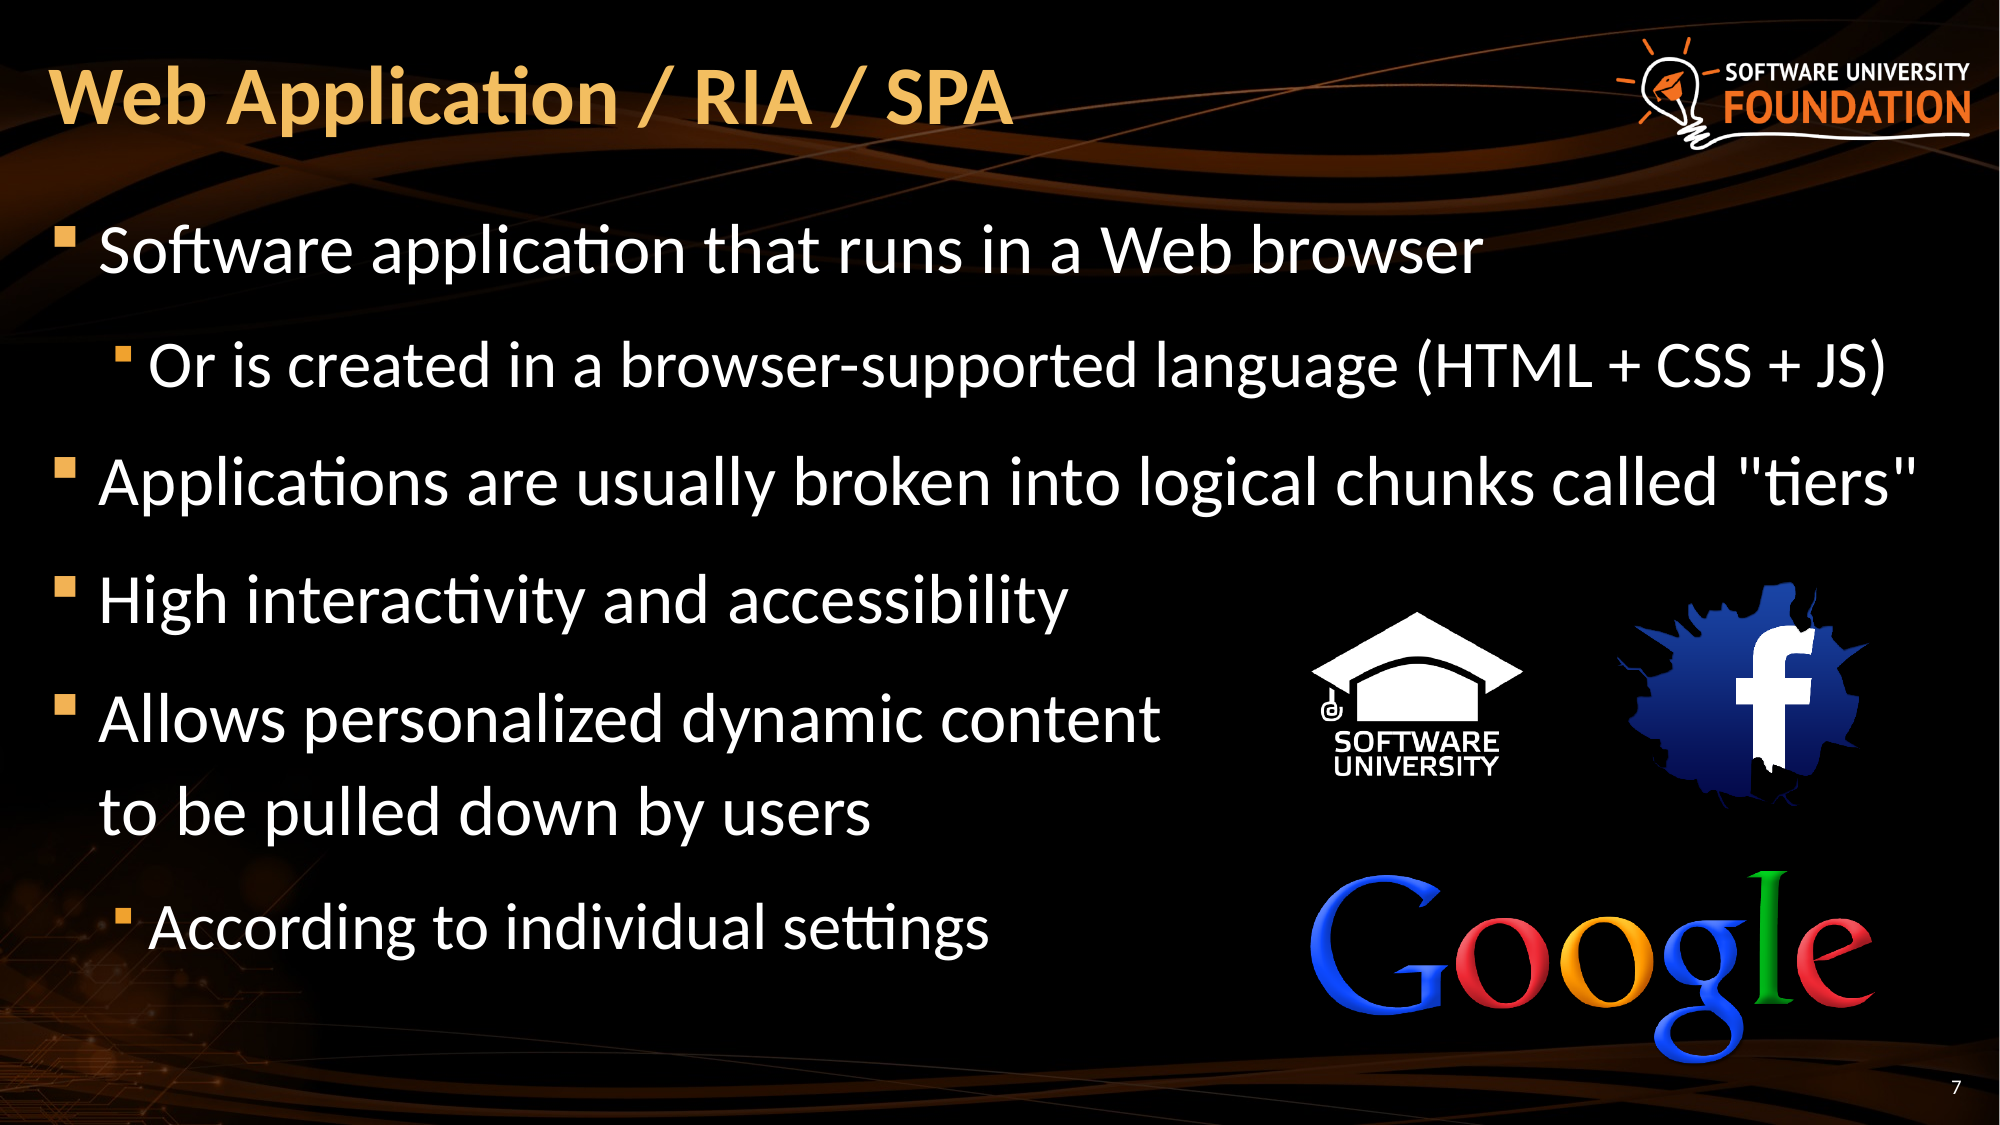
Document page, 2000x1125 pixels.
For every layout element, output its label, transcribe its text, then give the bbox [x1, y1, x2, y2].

picture [0, 0, 2000, 1125]
slide_number 7 [1897, 1070, 1968, 1103]
list Software application that runs in a Web browser Or is created in a browser-supported language (HTML + CSS + JS) Applications are usually broken into logical chunks called "tiers" High interactivity and accessibility Allows personalized dynamic content to be pulled down by users According to individual settings [31, 188, 1968, 1103]
title Web Application / RIA / SPA [30, 6, 1602, 189]
